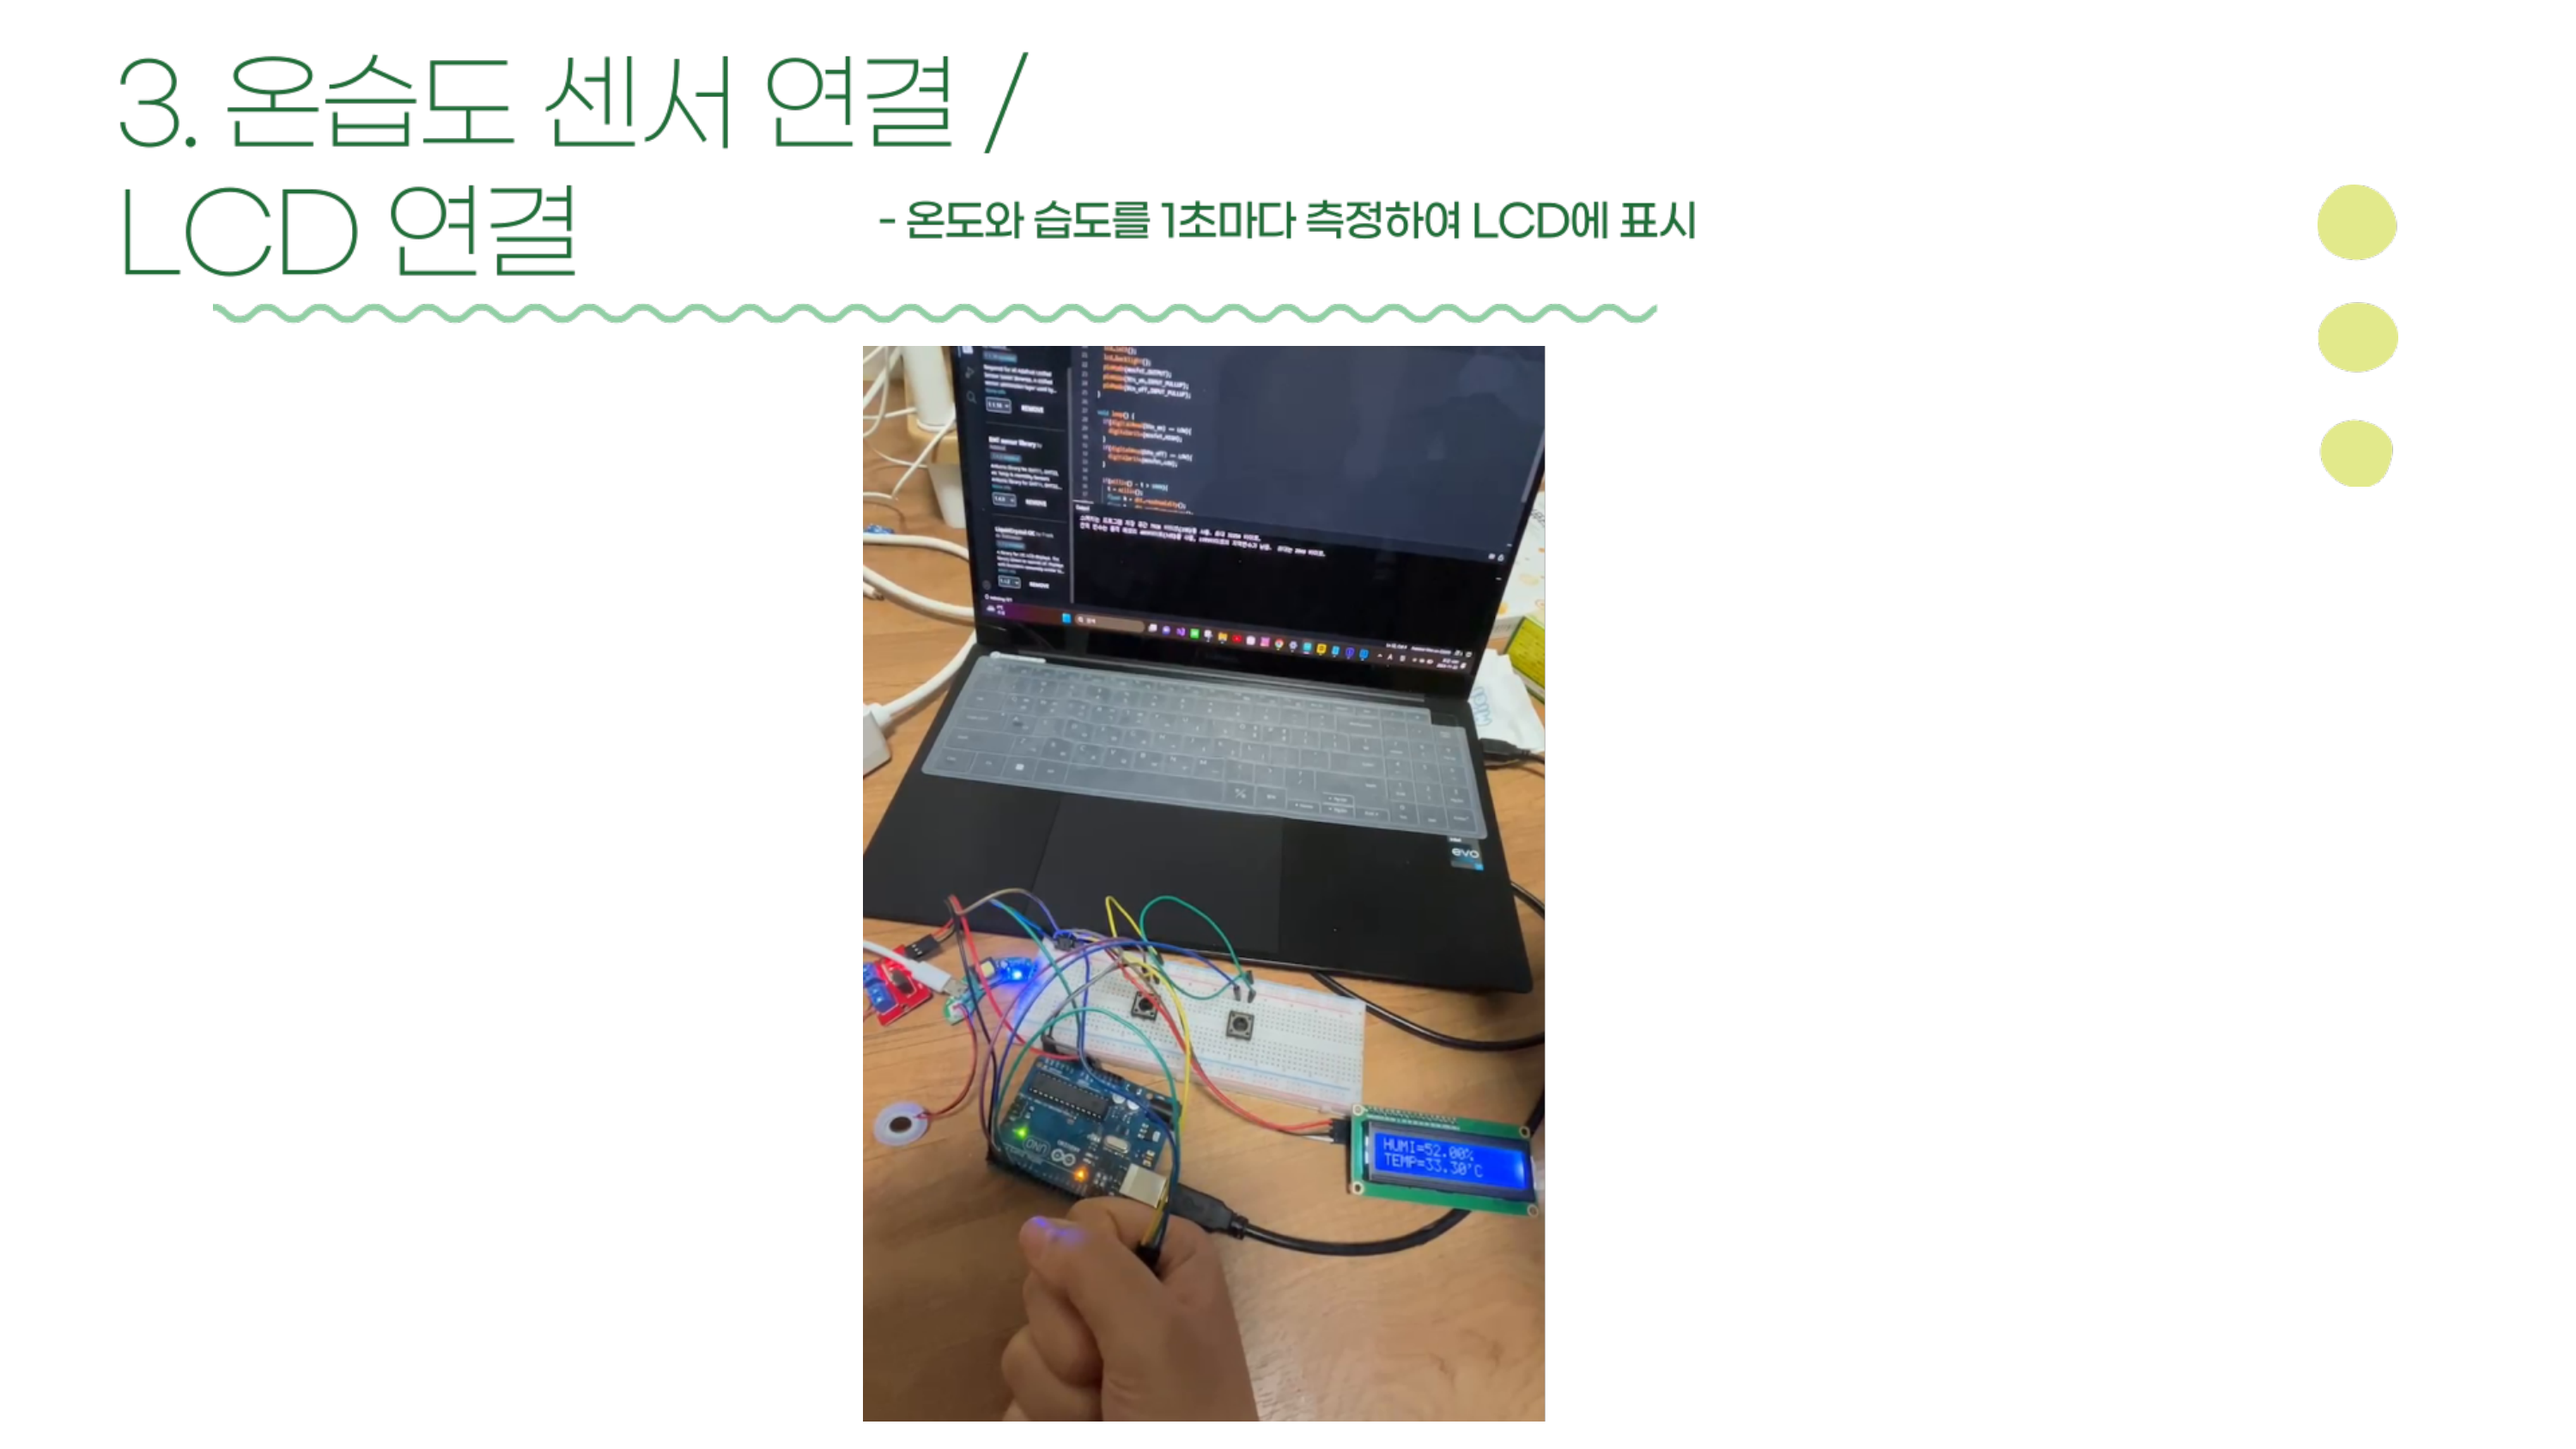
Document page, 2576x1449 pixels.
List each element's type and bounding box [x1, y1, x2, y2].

text_box [2318, 184, 2398, 487]
text_box [1139, 302, 1658, 325]
picture [78, 0, 1738, 1422]
